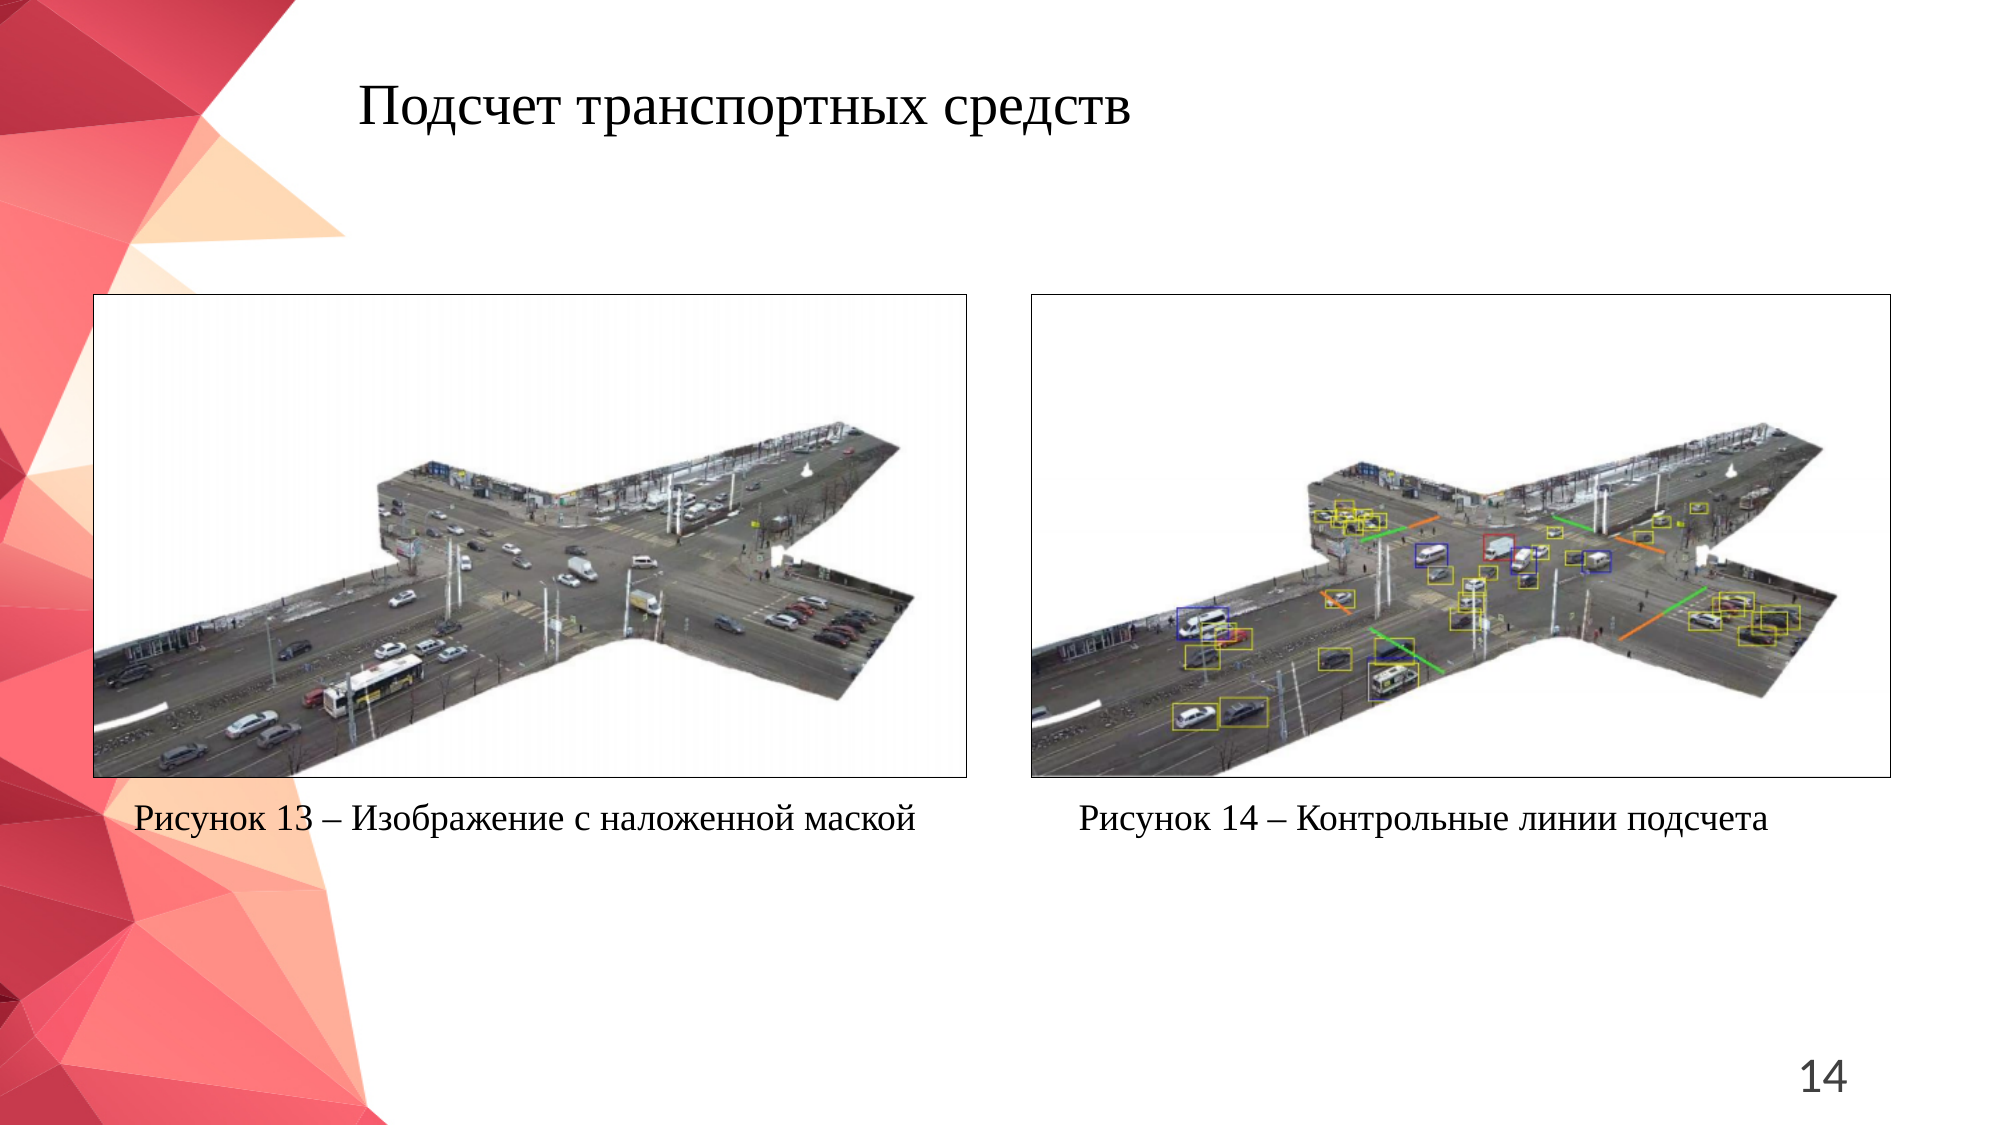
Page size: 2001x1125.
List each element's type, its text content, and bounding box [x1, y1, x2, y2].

text_box Подсчет транспортных средств [343, 51, 1863, 160]
text_box Рисунок 14 – Контрольные линии подсчета [1063, 790, 1796, 870]
slide_number 14 [1412, 1042, 1863, 1103]
picture [0, 0, 2000, 1125]
text_box Рисунок 13 – Изображение с наложенной маской [118, 790, 942, 870]
